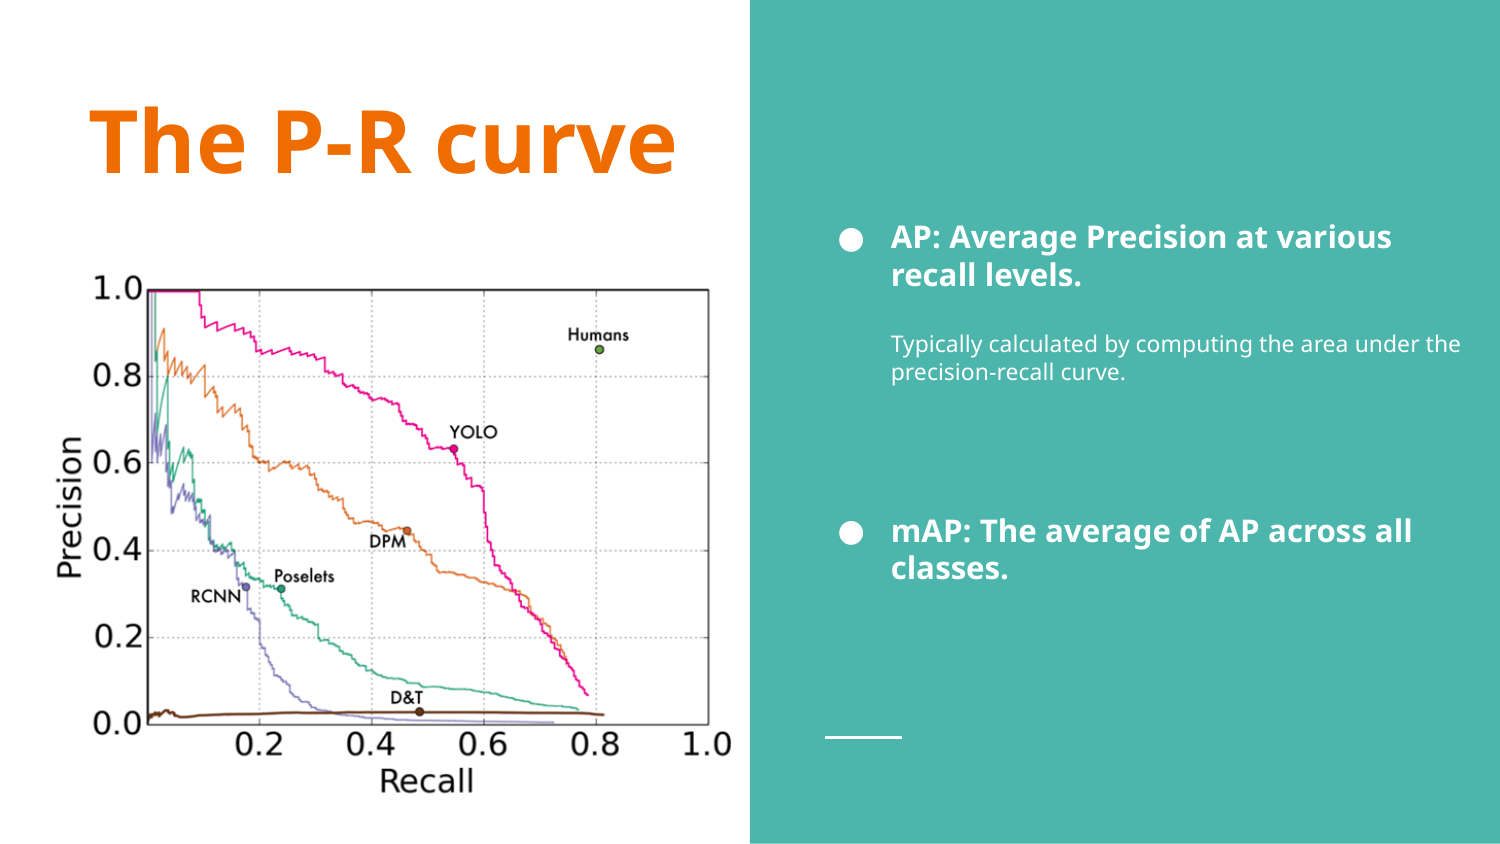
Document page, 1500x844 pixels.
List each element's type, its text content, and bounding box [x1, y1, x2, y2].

text_box mAP: The average of AP across all classes. [800, 496, 1482, 601]
picture [33, 249, 734, 804]
title The P-R curve [51, 36, 715, 241]
text_box AP: Average Precision at various recall levels. Typically calculated by computing the area under the precision-recall curve. [800, 202, 1482, 400]
